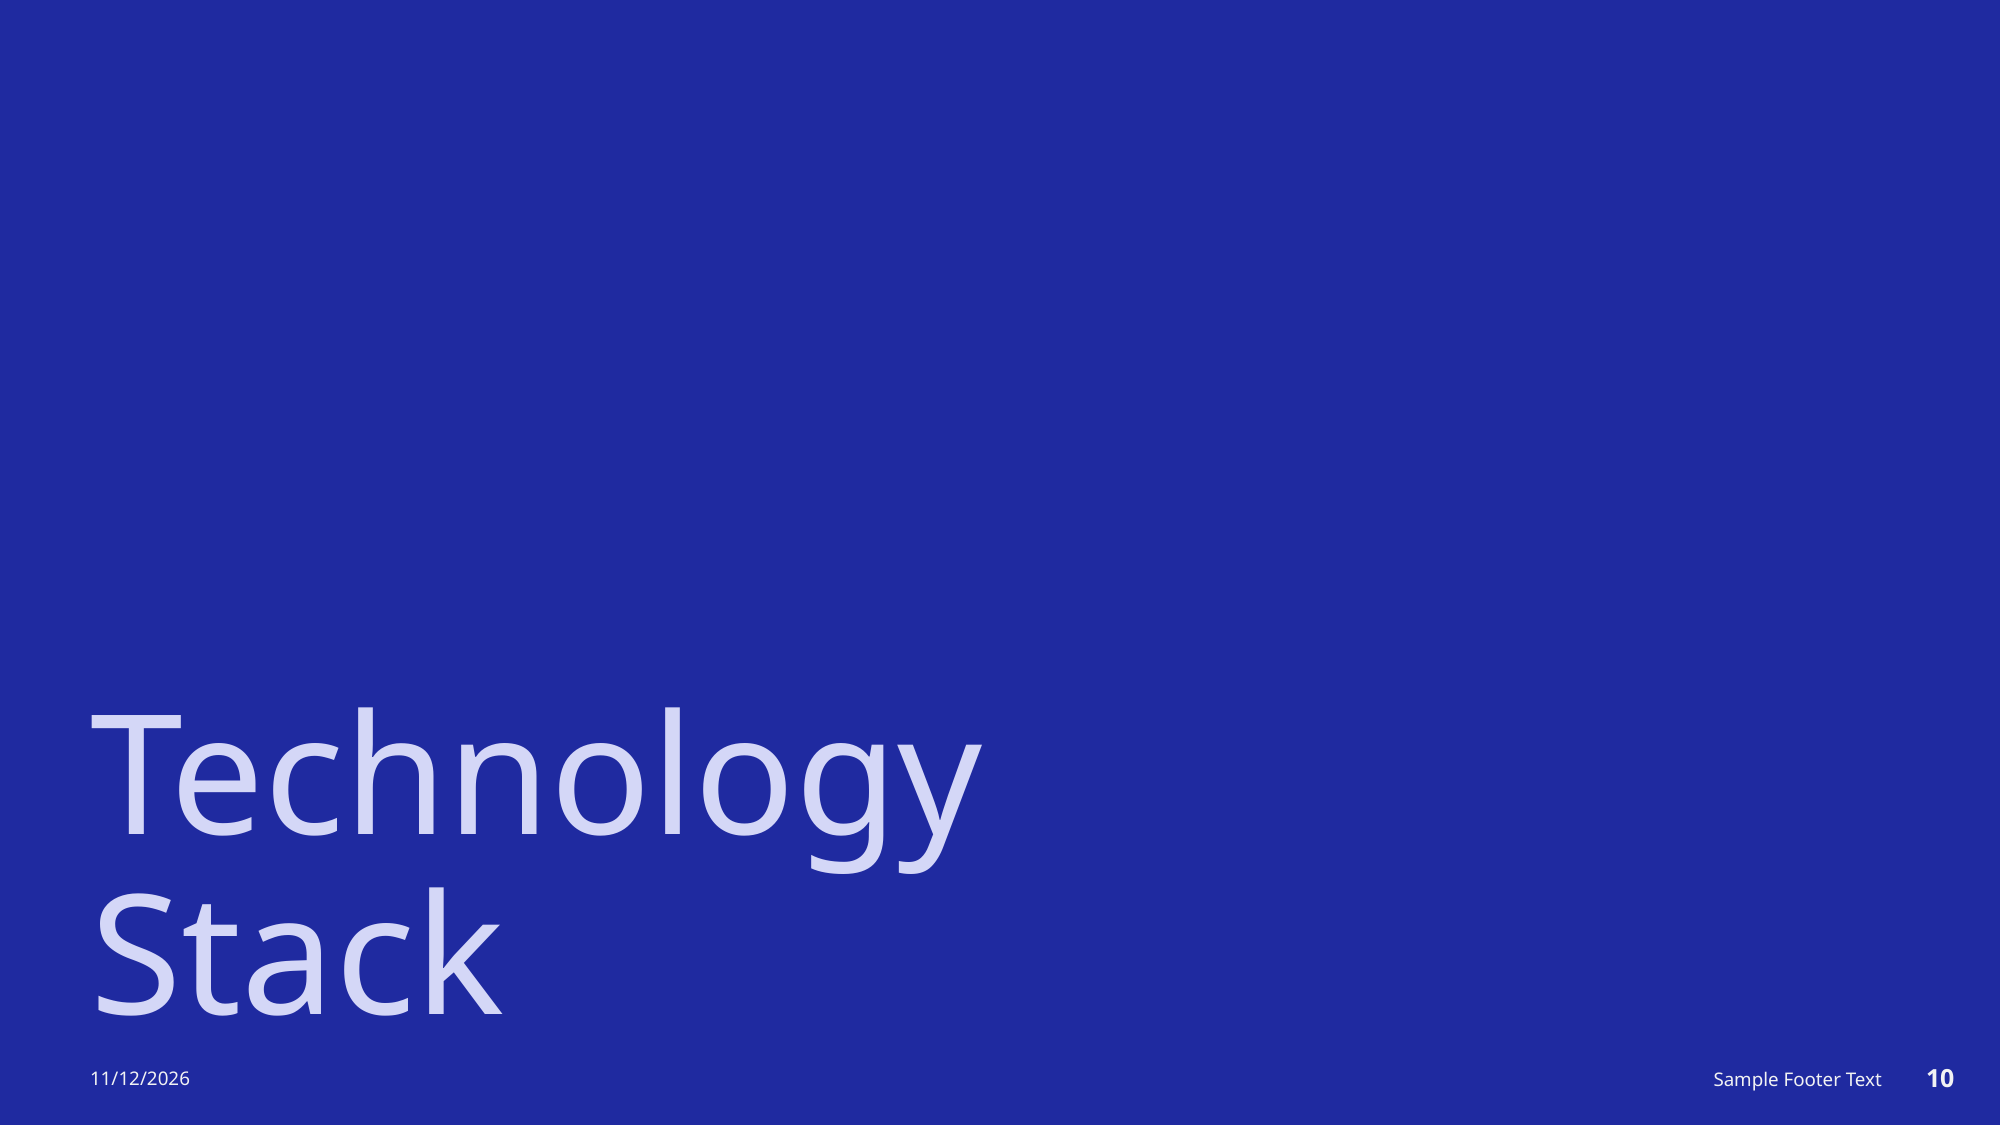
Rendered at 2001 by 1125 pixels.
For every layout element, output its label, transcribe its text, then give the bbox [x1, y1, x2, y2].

title Technology Stack [75, 575, 1320, 1059]
slide_number 10 [1896, 1049, 1984, 1110]
footer Sample Footer Text [1365, 1049, 1896, 1110]
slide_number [75, 1049, 739, 1110]
